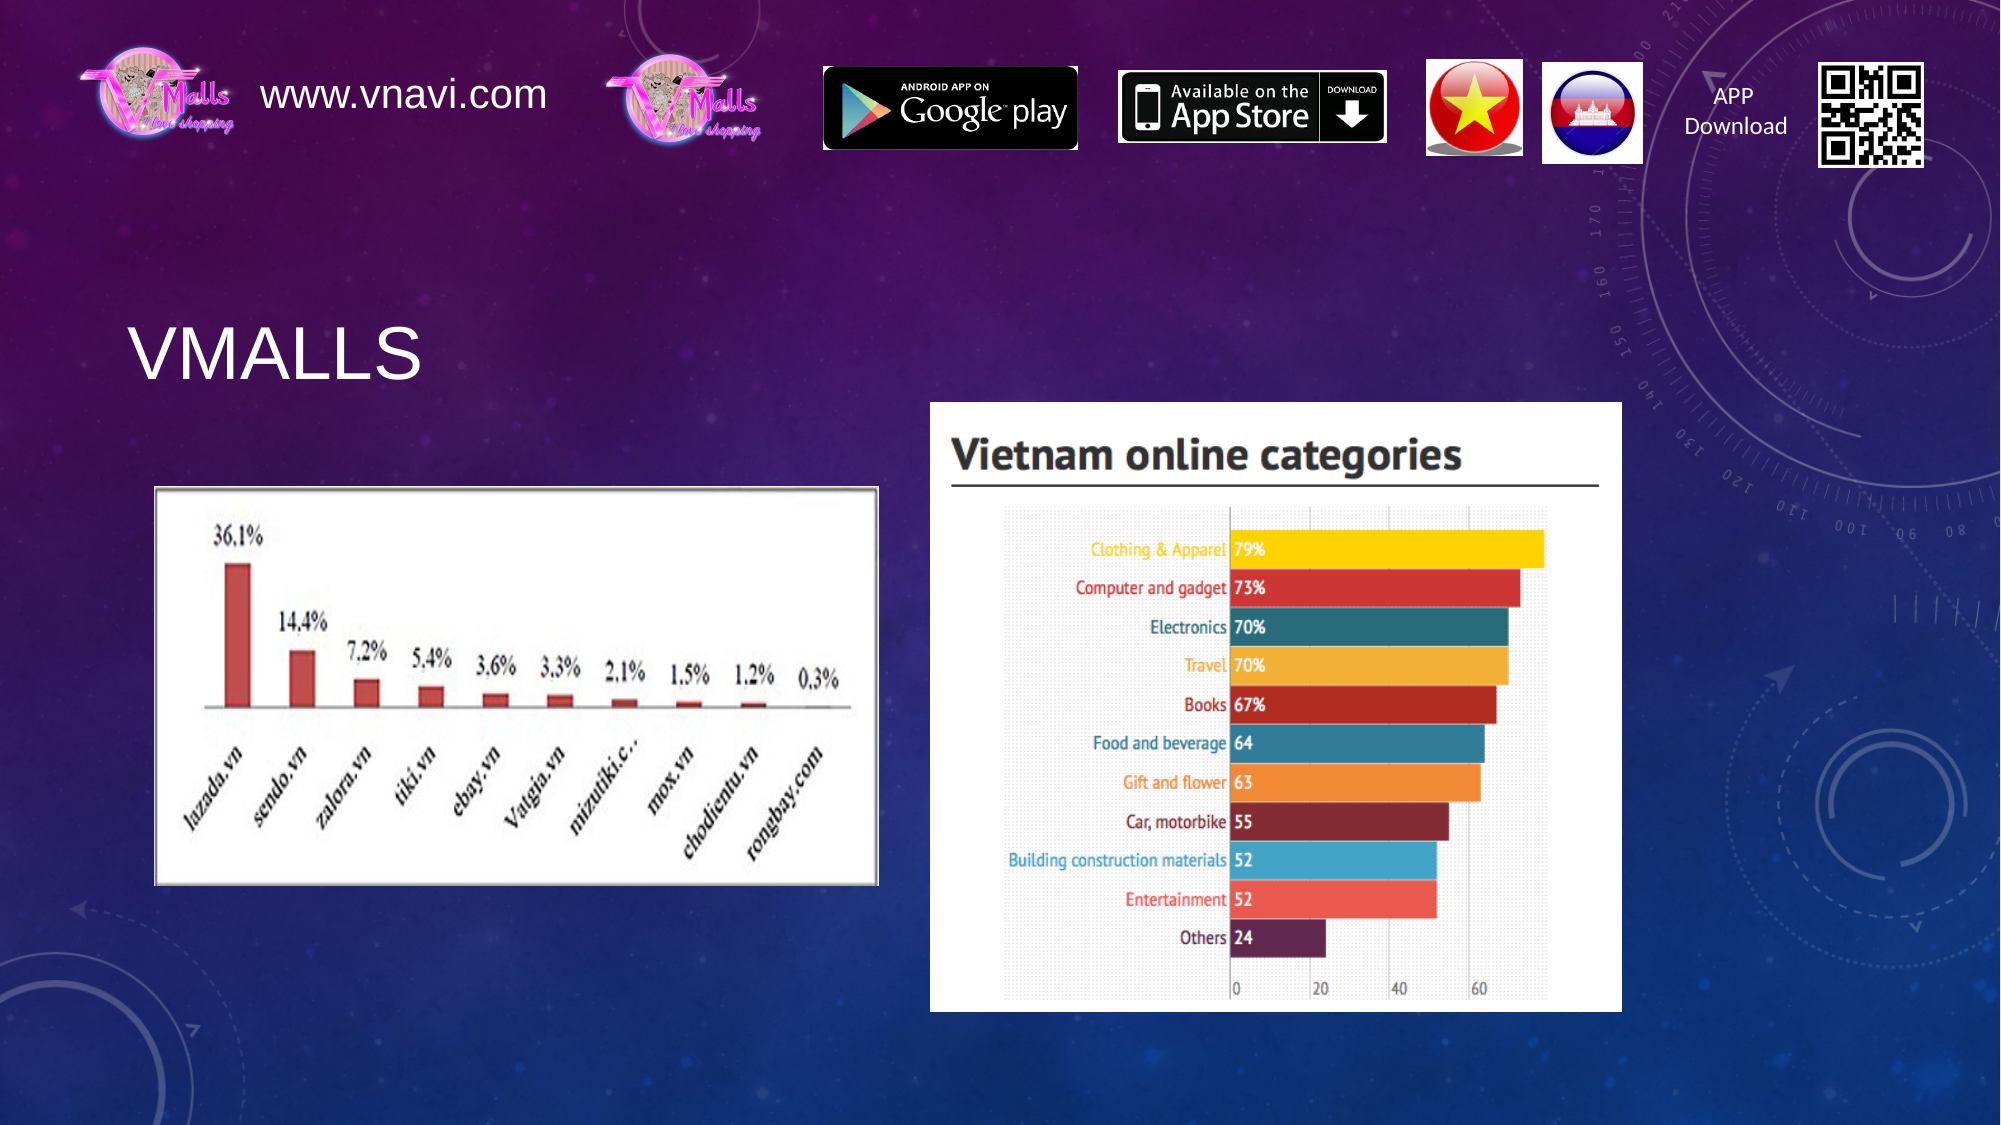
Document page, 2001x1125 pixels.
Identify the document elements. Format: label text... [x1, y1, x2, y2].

text_box VMALLS [112, 296, 1313, 402]
picture [0, 0, 2001, 1125]
text_box www.vnavi.com [245, 59, 563, 125]
text_box APP Download [1654, 72, 1812, 147]
